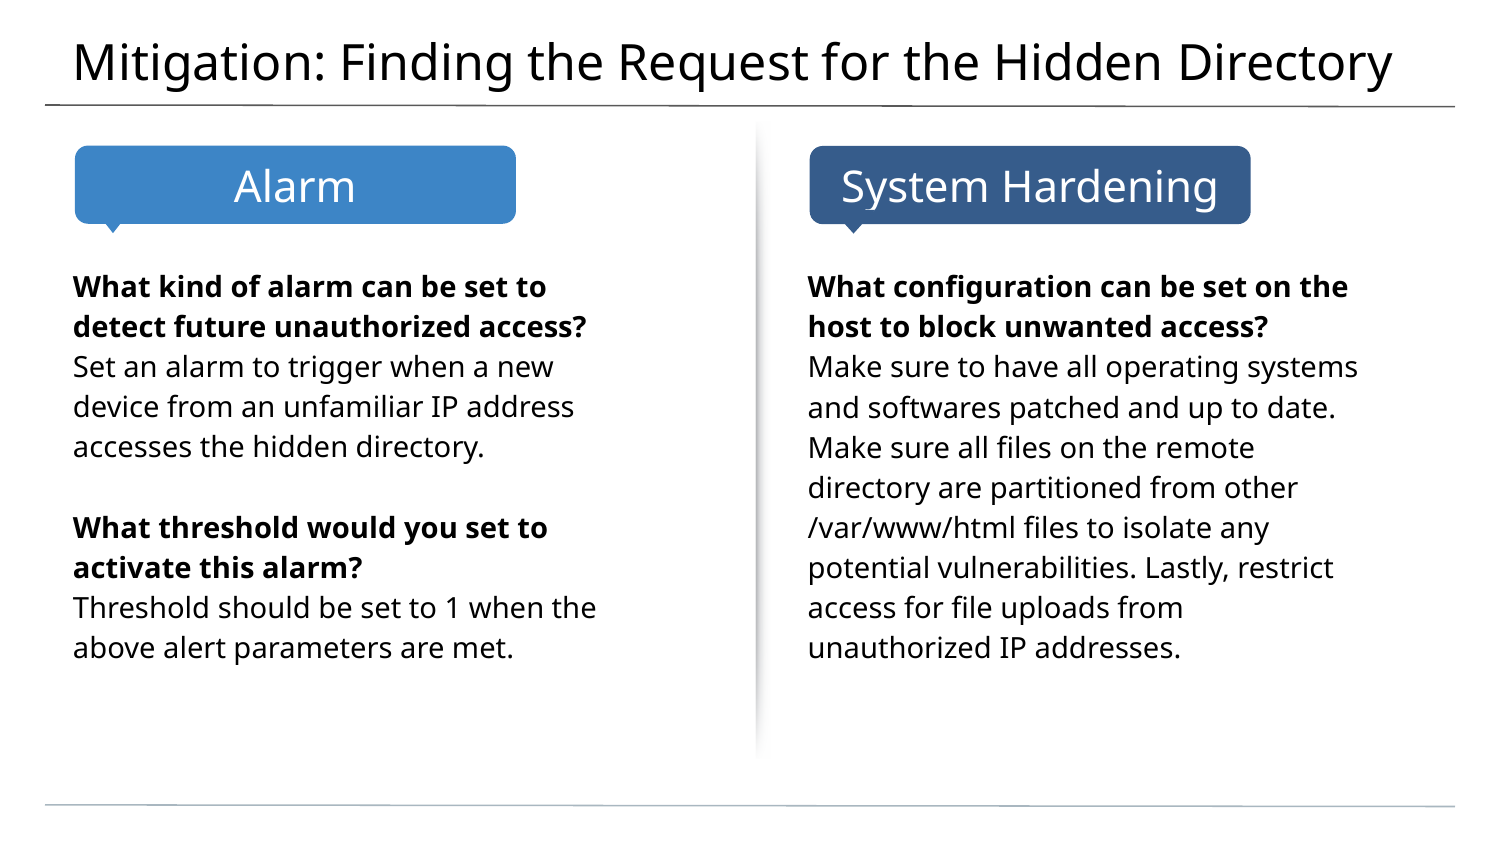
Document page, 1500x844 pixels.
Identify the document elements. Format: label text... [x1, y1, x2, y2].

title Mitigation: Finding the Request for the Hidden Directory [0, 0, 1500, 88]
picture [703, 107, 839, 782]
subtitle What kind of alarm can be set to detect future unauthorized access? Set an alarm to trigger when a new device from an unfamiliar IP address accesses the hidden directory. What threshold would you set to activate this alarm? Threshold should be set to 1 when the above alert parameters are met. [0, 262, 704, 805]
subtitle What configuration can be set on the host to block unwanted access? Make sure to have all operating systems and softwares patched and up to date. Make sure all files on the remote directory are partitioned from other /var/www/html files to isolate any potential vulnerabilities. Lastly, restrict access for file uploads from unauthorized IP addresses. [732, 263, 1438, 805]
